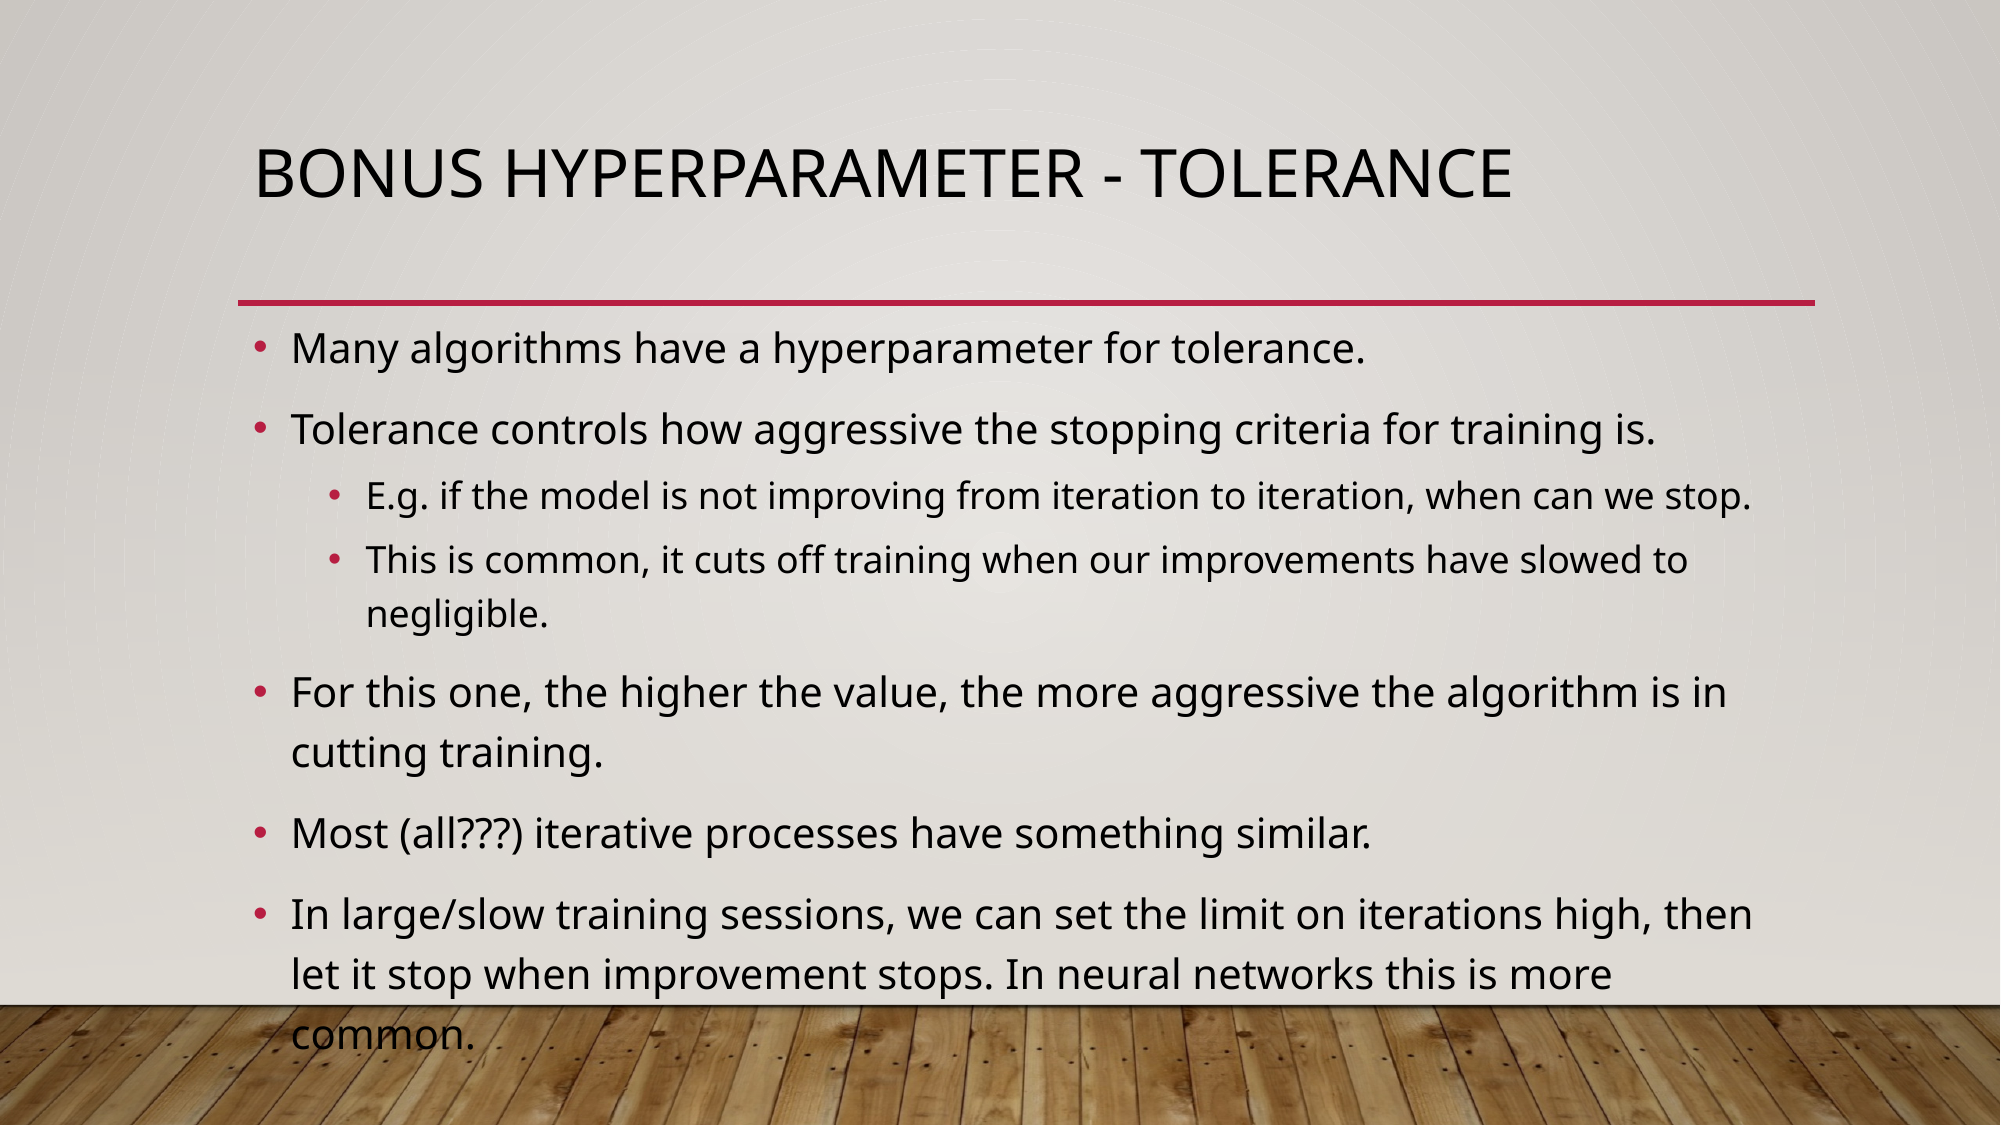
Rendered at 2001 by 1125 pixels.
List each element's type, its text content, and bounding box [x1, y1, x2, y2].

title Bonus Hyperparameter - Tolerance [238, 131, 1814, 304]
picture [0, 1005, 2000, 1125]
list Many algorithms have a hyperparameter for tolerance. Tolerance controls how aggressive the stopping criteria for training is. E.g. if the model is not improving from iteration to iteration, when can we stop. This is common, it cuts off training when our improvements have slowed to negligible. For this one, the higher the value, the more aggressive the algorithm is in cutting training. Most (all???) iterative processes have something similar. In large/slow training sessions, we can set the limit on iterations high, then let it stop when improvement stops. In neural networks this is more common. [238, 304, 1814, 993]
